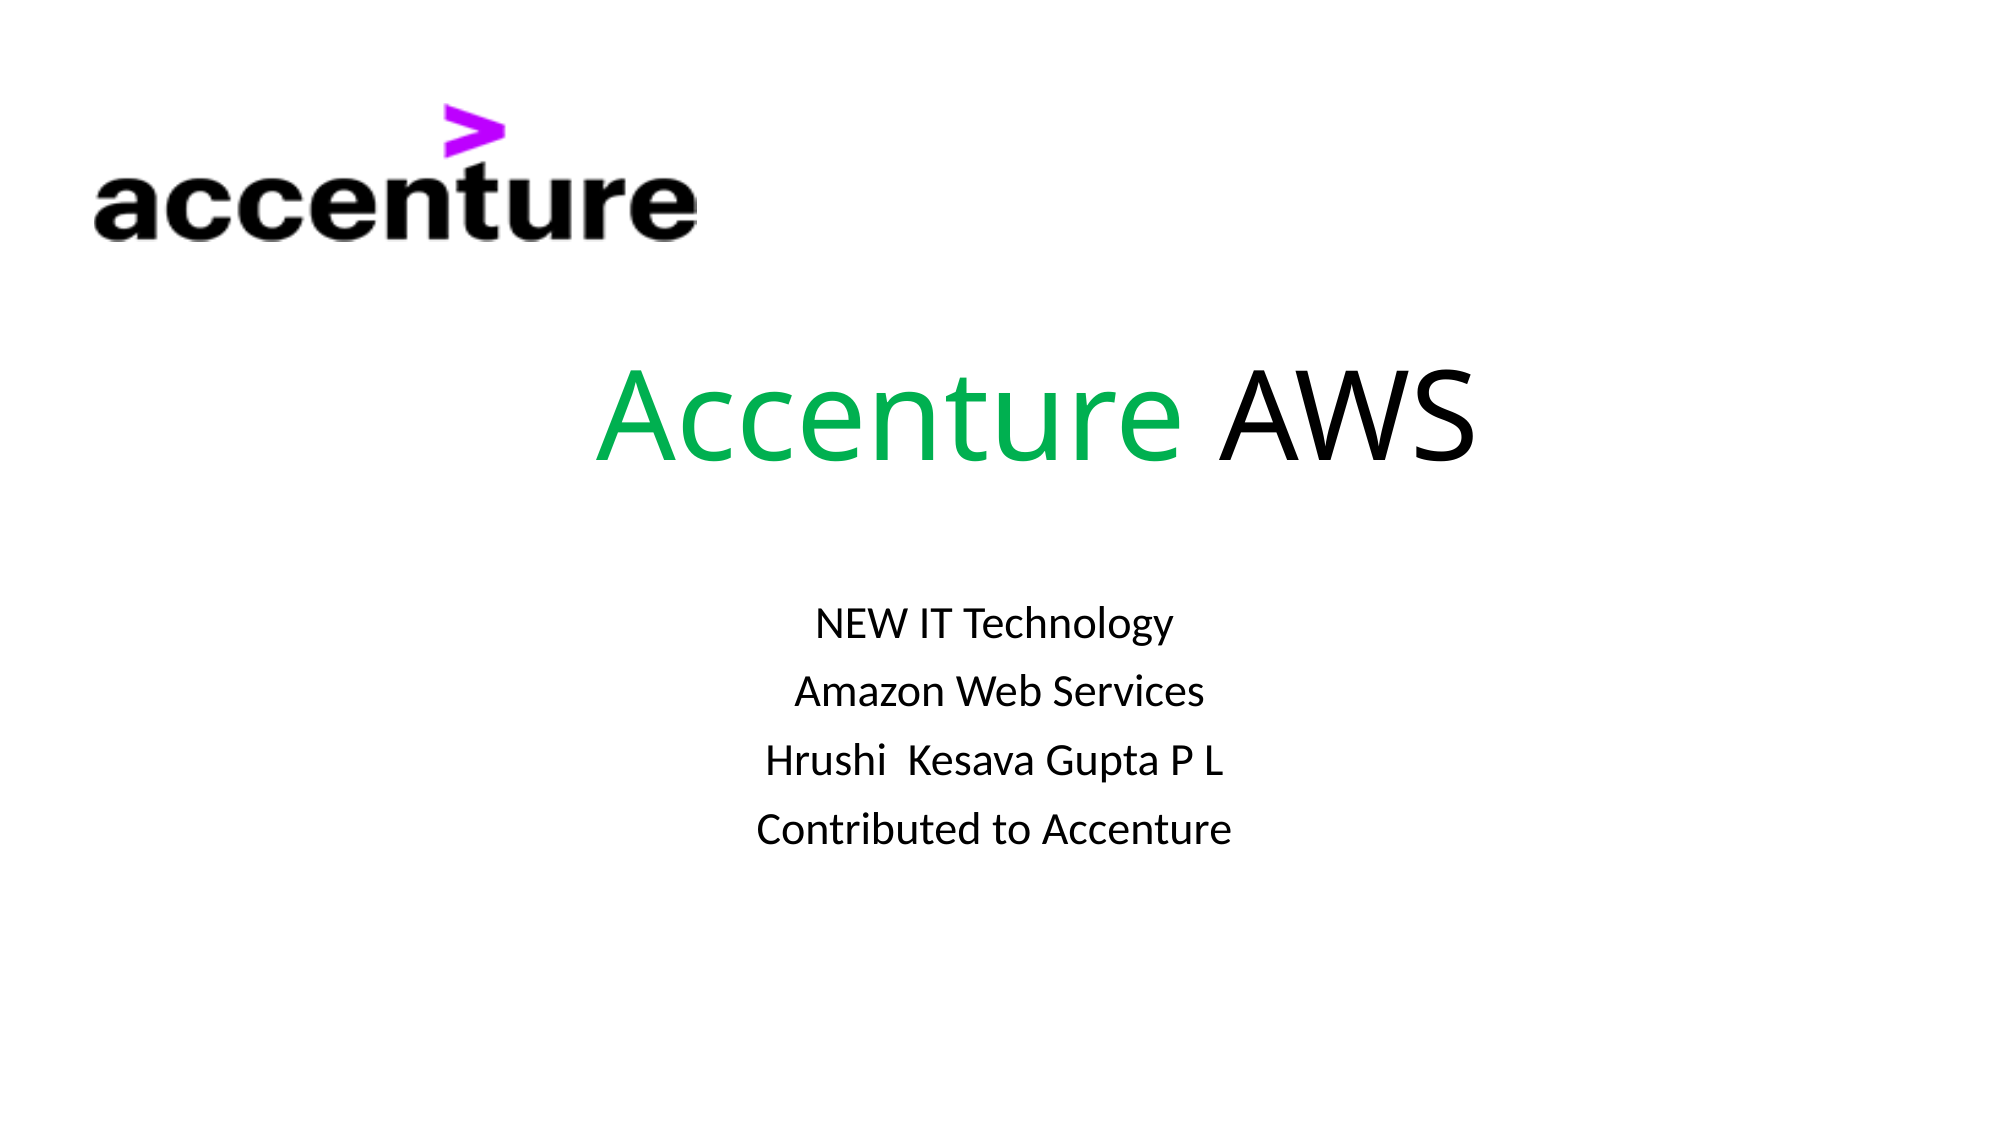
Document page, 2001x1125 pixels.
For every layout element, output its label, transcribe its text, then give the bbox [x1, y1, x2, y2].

title Accenture AWS [325, 320, 1750, 495]
picture [94, 103, 697, 242]
subtitle NEW IT Technology Amazon Web Services Hrushi Kesava Gupta P L Contributed to Accenture [249, 590, 1750, 863]
